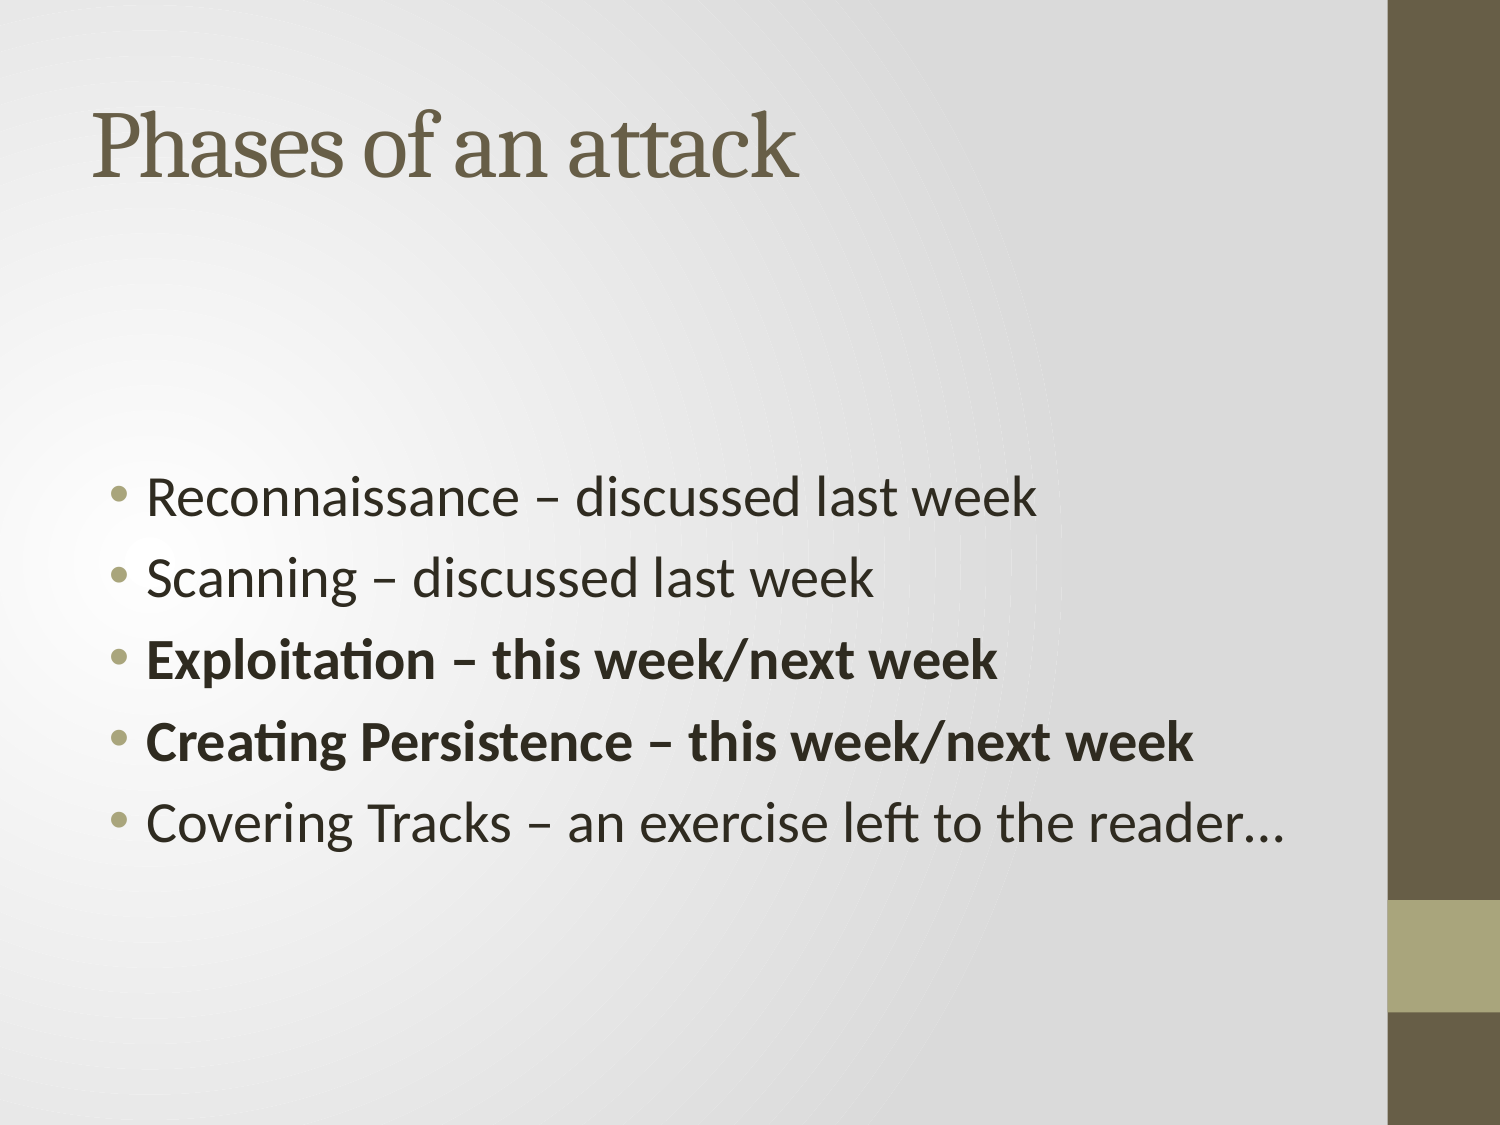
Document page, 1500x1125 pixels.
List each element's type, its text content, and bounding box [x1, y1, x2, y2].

title Phases of an attack [75, 45, 1325, 233]
list Reconnaissance – discussed last week Scanning – discussed last week Exploitation – this week/next week Creating Persistence – this week/next week Covering Tracks – an exercise left to the reader… [75, 262, 1325, 1050]
